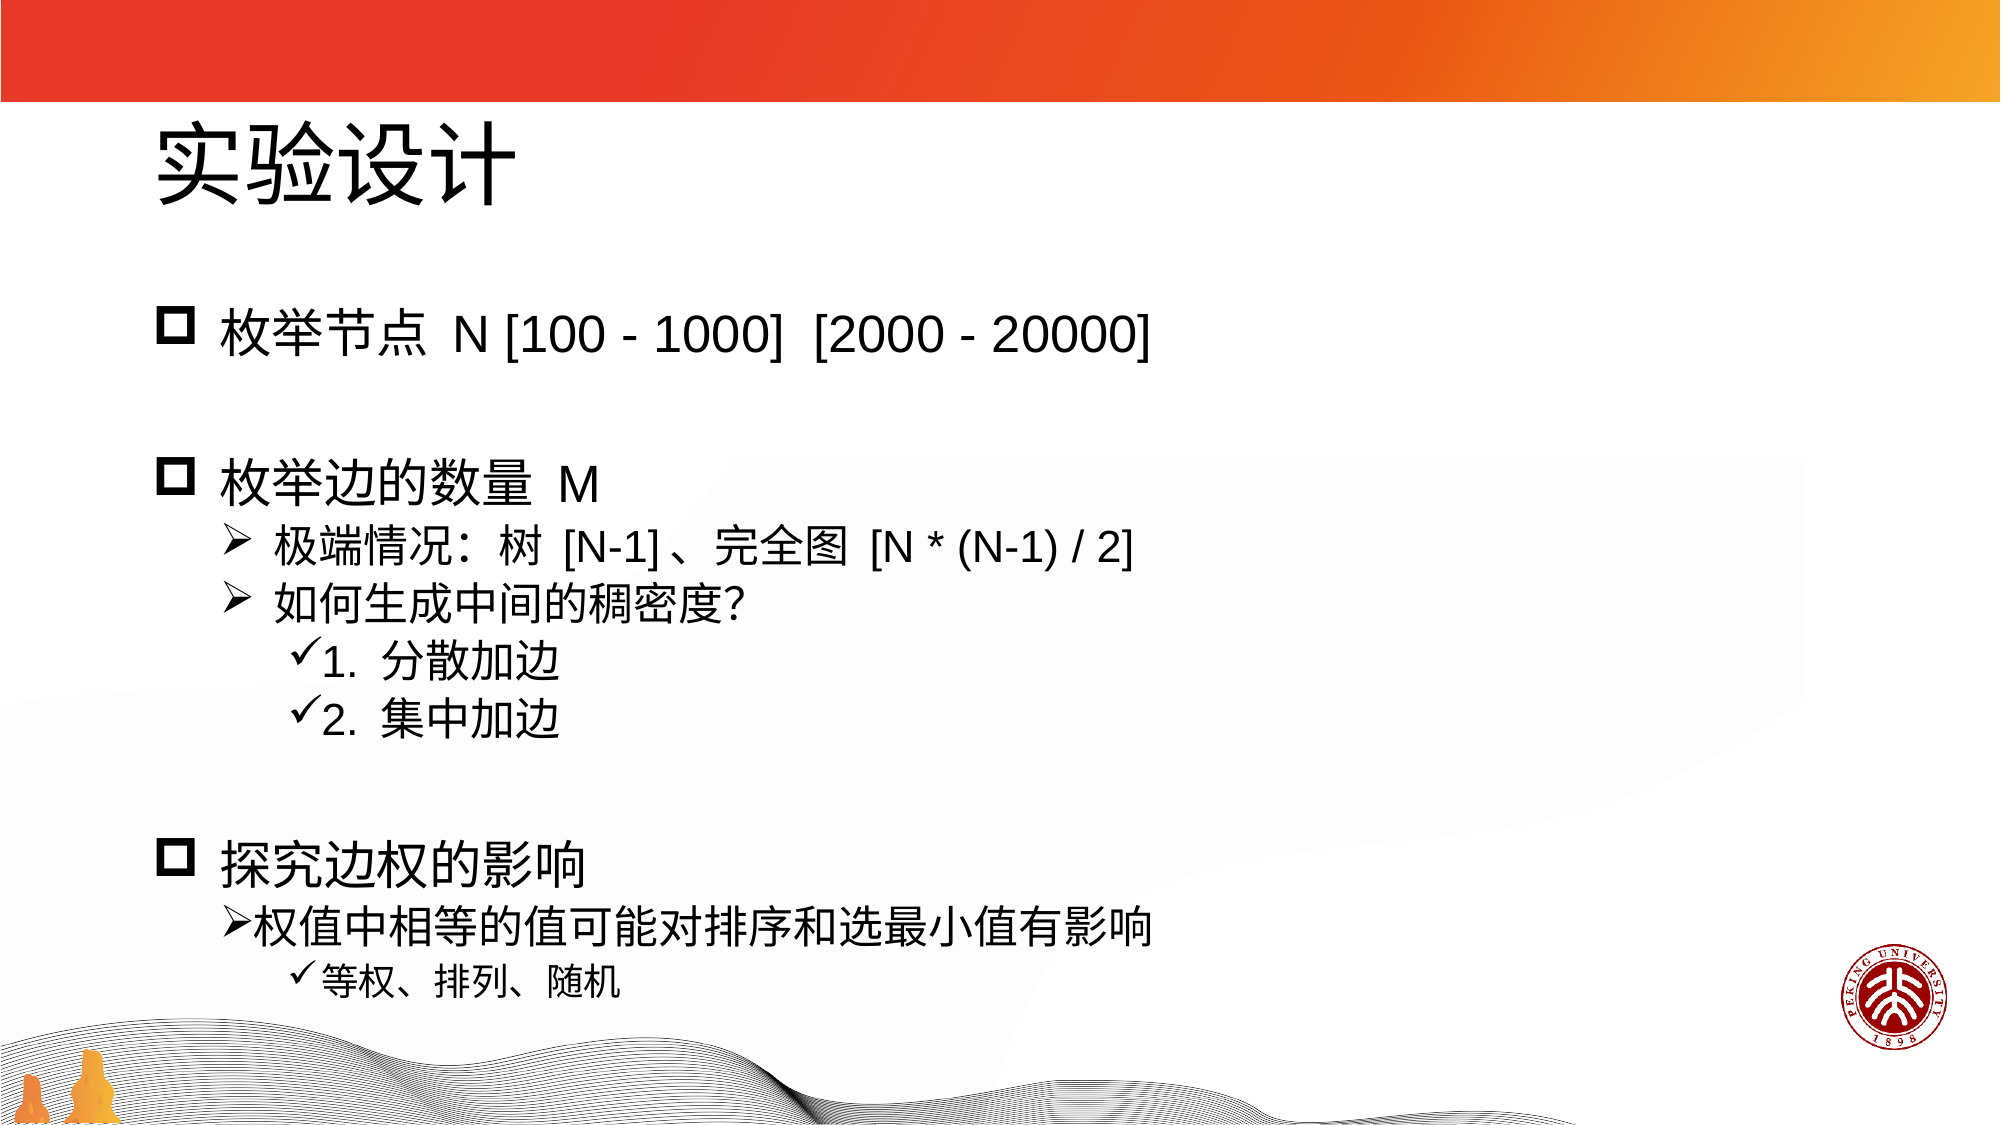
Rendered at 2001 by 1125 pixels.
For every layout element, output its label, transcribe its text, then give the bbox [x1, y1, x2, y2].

picture [0, 457, 1806, 1125]
list 枚举节点 N [100 - 1000] [2000 - 20000] 枚举边的数量 M 极端情况：树 [N-1]、完全图 [N * (N-1) / 2] 如何生成中间的稠密度？ 1. 分散加边 2. 集中加边 探究边权的影响 权值中相等的值可能对排序和选最小值有影响 等权、排列、随机 [137, 299, 1863, 1014]
picture [1841, 944, 1947, 1050]
picture [0, 0, 2000, 102]
title 实验设计 [137, 59, 1863, 278]
